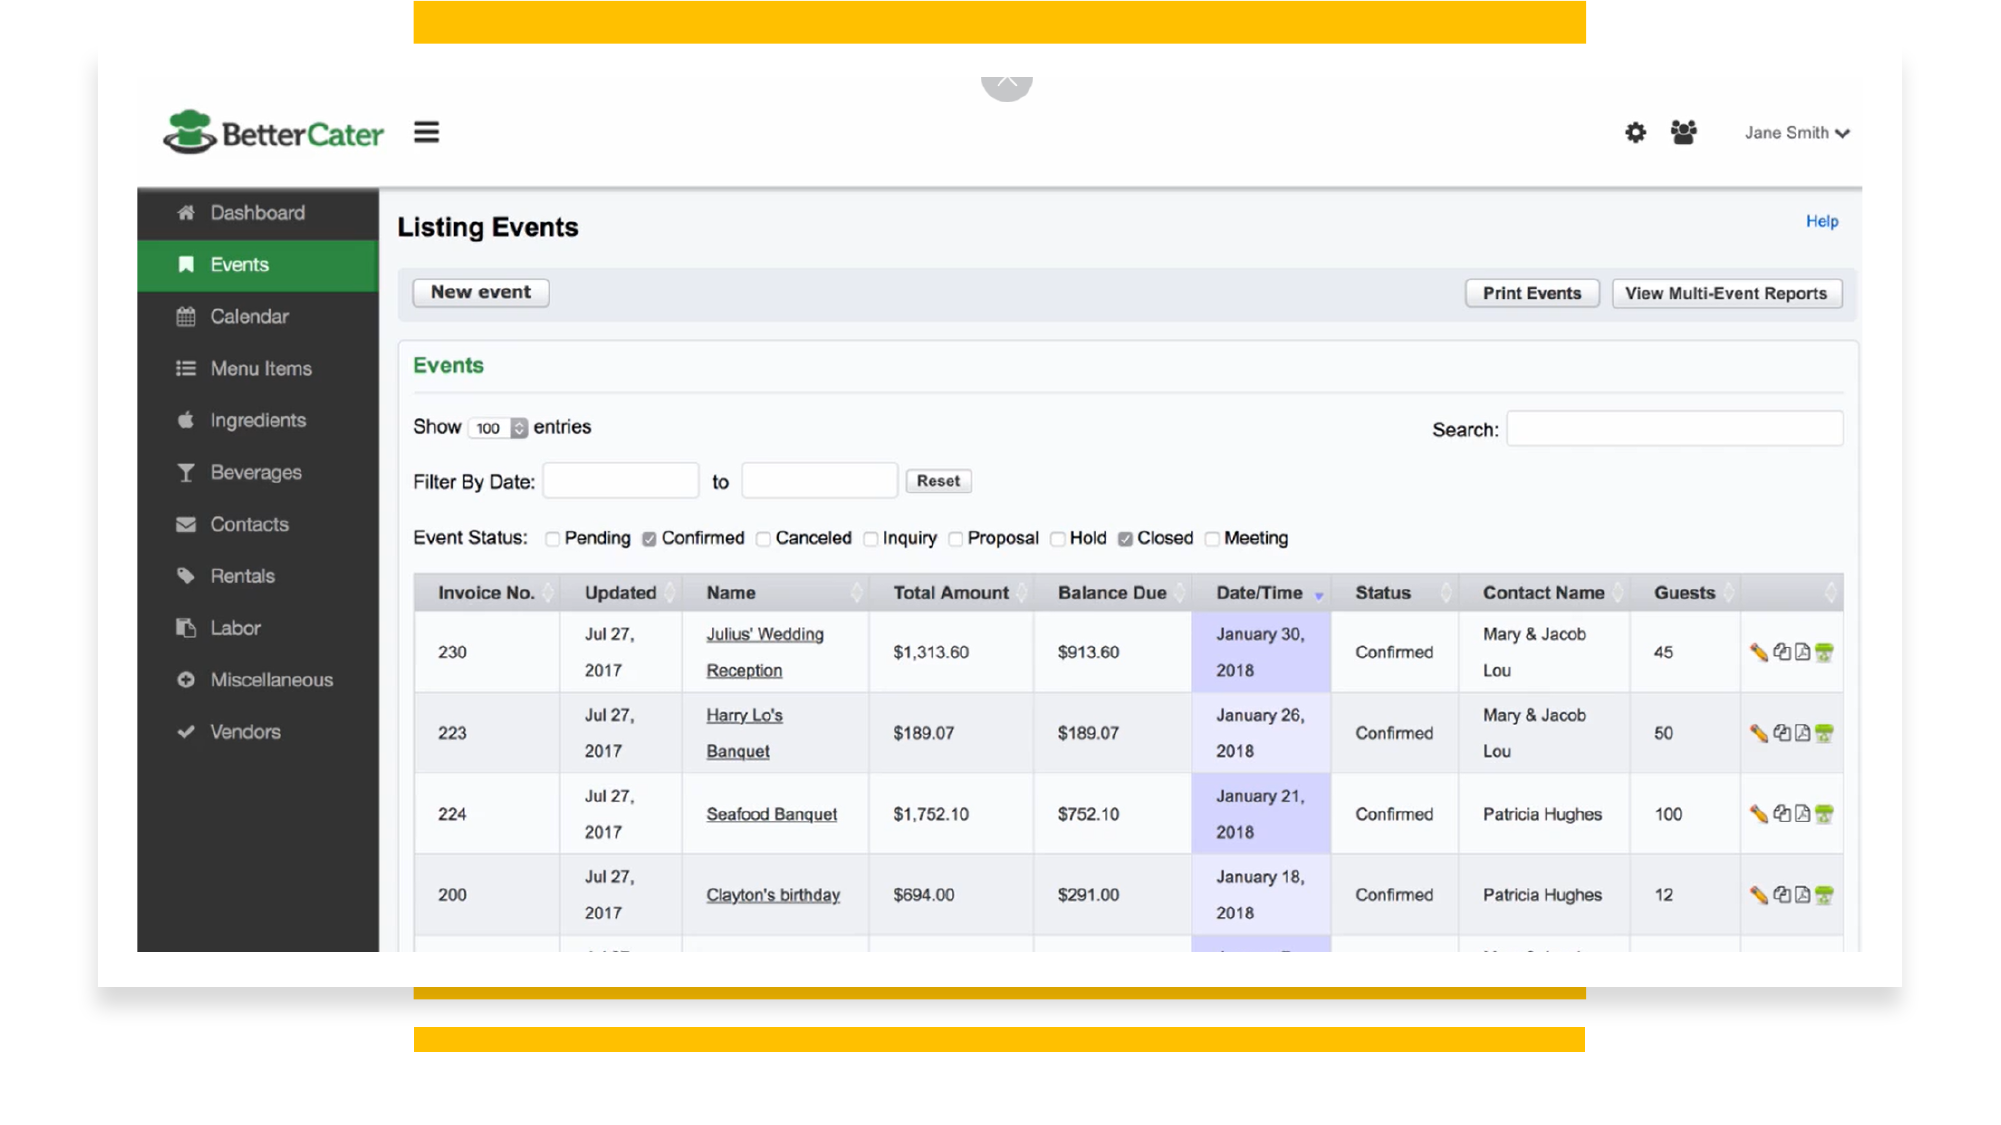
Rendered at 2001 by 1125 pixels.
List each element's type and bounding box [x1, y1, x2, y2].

text_box [413, 0, 1587, 77]
text_box [0, 0, 2000, 1125]
picture [137, 77, 1863, 952]
text_box [97, 42, 413, 988]
text_box [413, 952, 1587, 1040]
text_box [1587, 42, 1903, 988]
